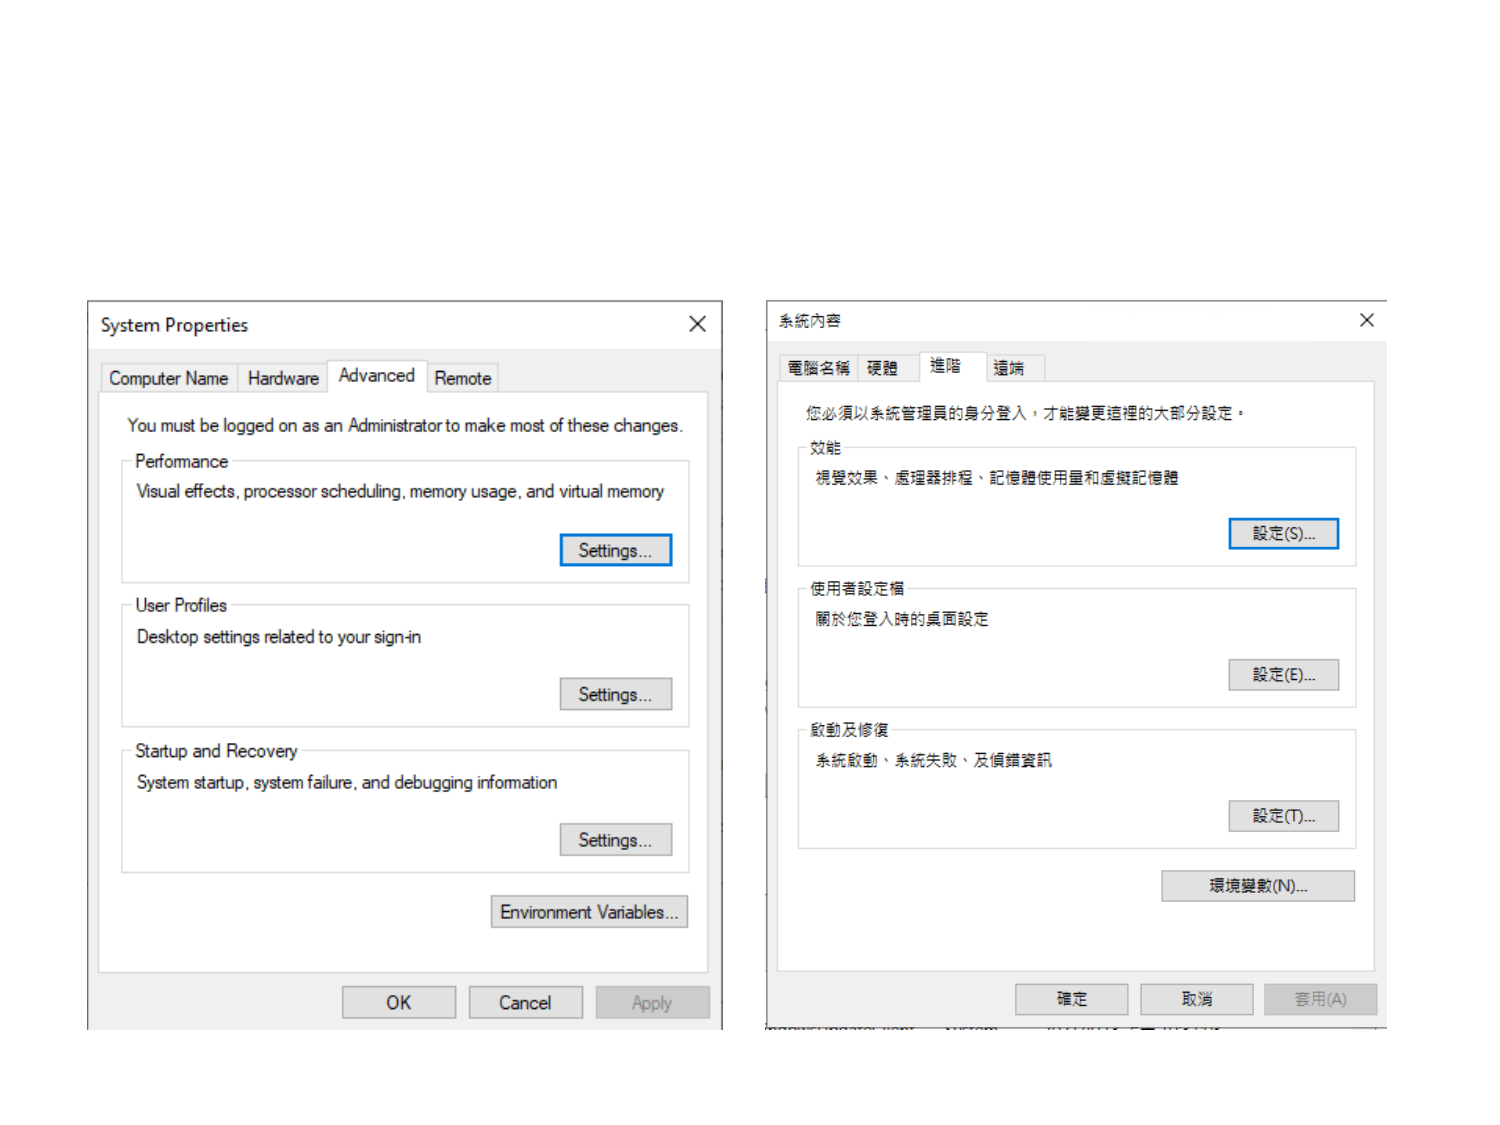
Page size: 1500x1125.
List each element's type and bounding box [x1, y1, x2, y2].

list [764, 299, 1387, 1030]
picture [87, 299, 723, 1030]
